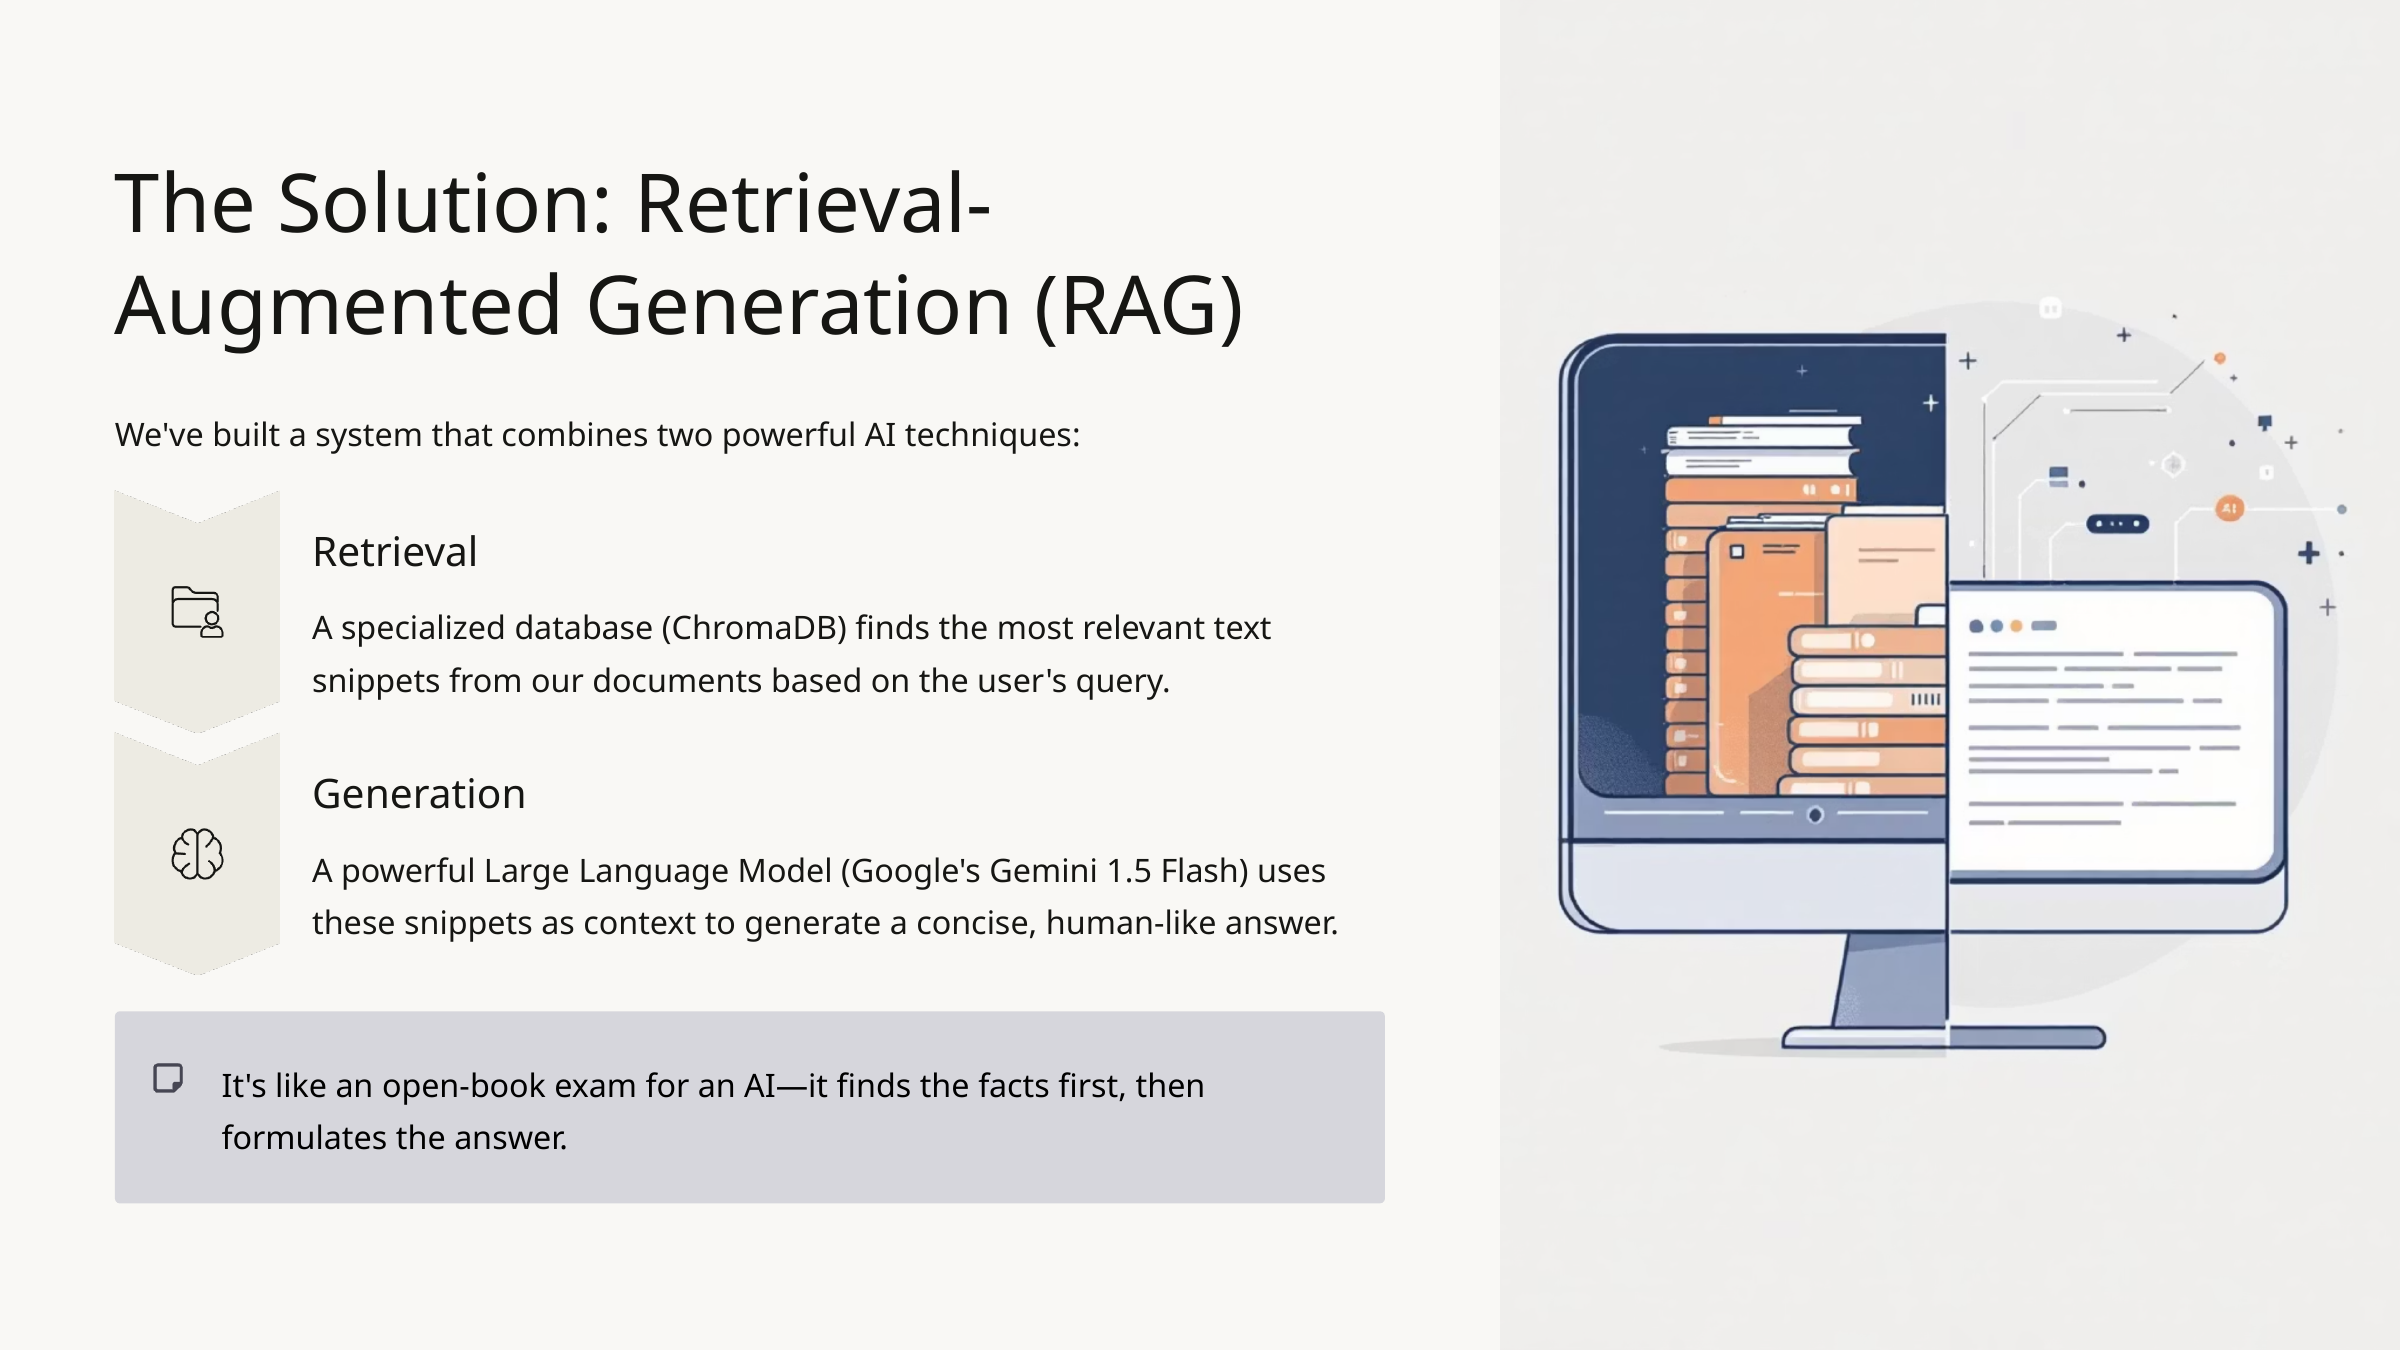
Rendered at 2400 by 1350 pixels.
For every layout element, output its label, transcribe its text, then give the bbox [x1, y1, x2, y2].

picture [1499, 0, 2400, 1350]
text_box A specialized database (ChromaDB) finds the most relevant text snippets from our documents based on the user's query. [312, 594, 1385, 700]
picture [114, 490, 280, 975]
text_box The Solution: Retrieval-Augmented Generation (RAG) [114, 146, 1385, 352]
text_box Retrieval [312, 523, 723, 575]
picture [147, 1061, 189, 1094]
text_box It's like an open-book exam for an AI—it finds the facts first, then formulates the answer. [221, 1052, 1353, 1158]
text_box [114, 1011, 1385, 1204]
text_box A powerful Large Language Model (Google's Gemini 1.5 Flash) uses these snippets as context to generate a concise, human-like answer. [312, 836, 1385, 942]
text_box Generation [312, 765, 723, 817]
text_box We've built a system that combines two powerful AI techniques: [114, 401, 1385, 454]
